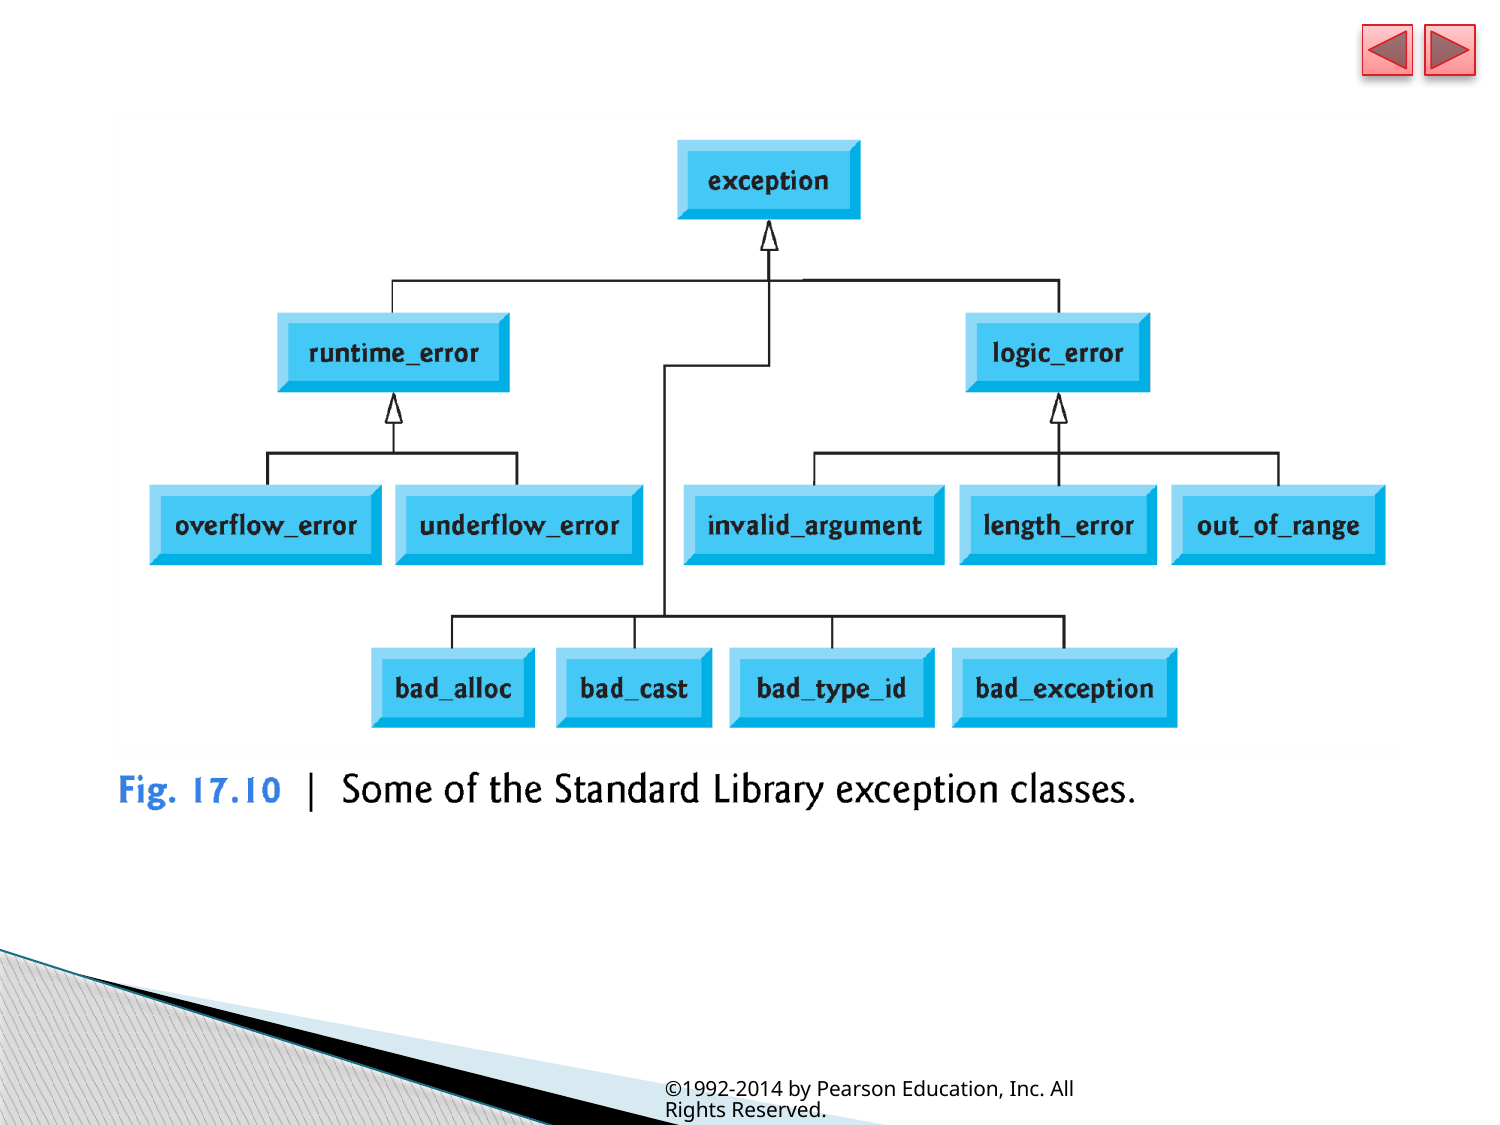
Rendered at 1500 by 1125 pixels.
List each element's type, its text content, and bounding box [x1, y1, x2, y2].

picture [99, 99, 1400, 826]
footer ©1992-2014 by Pearson Education, Inc. All Rights Reserved. [650, 1051, 1105, 1112]
